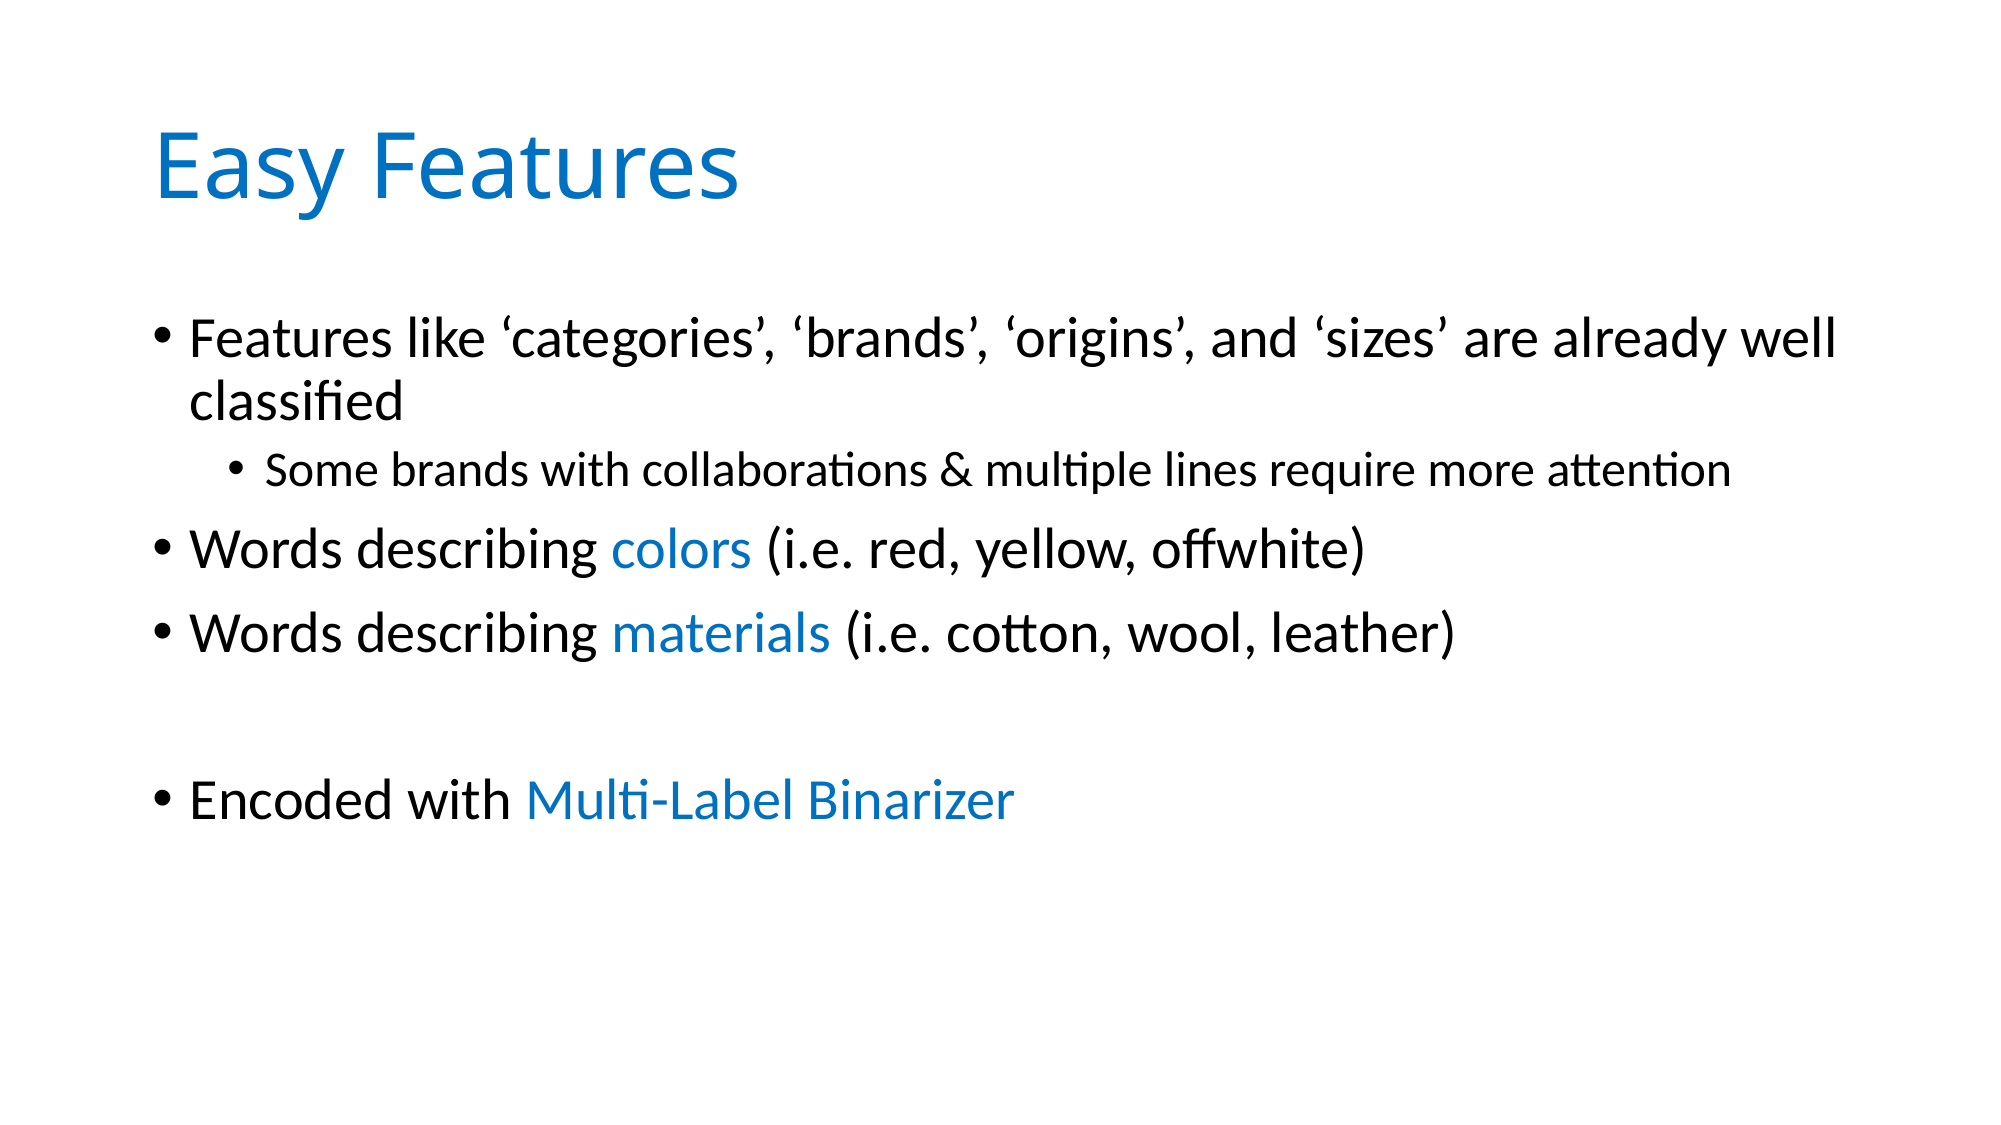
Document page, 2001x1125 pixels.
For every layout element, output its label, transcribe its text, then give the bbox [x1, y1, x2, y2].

title Easy Features [137, 59, 1863, 278]
list Features like ‘categories’, ‘brands’, ‘origins’, and ‘sizes’ are already well classified Some brands with collaborations & multiple lines require more attention Words describing colors (i.e. red, yellow, offwhite) Words describing materials (i.e. cotton, wool, leather) Encoded with Multi-Label Binarizer [137, 299, 1863, 1014]
